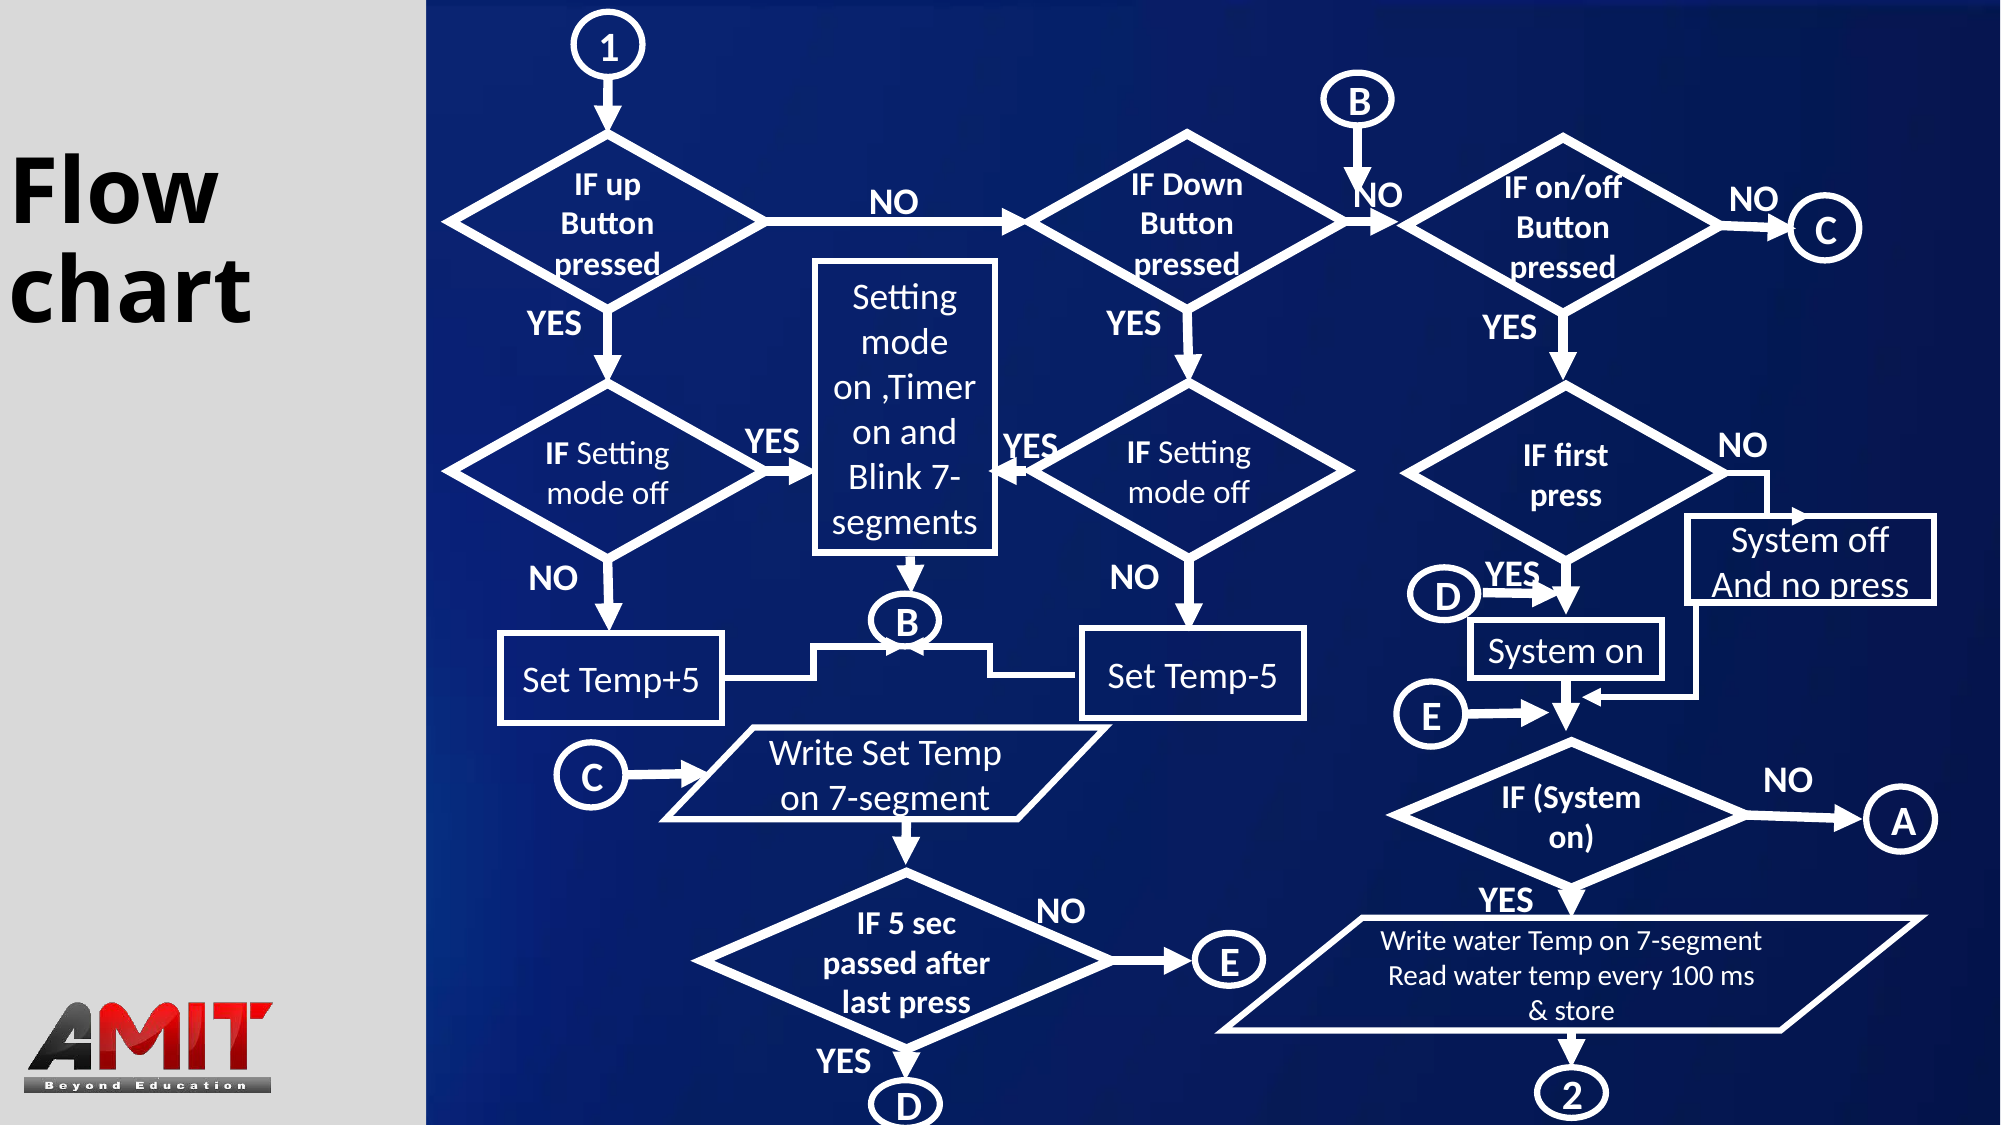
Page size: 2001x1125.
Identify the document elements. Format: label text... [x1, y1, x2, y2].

picture [24, 1000, 275, 1093]
text_box [0, 0, 427, 1125]
title Flow chart [0, 136, 420, 352]
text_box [450, 11, 1936, 1125]
picture [427, 0, 2001, 1125]
